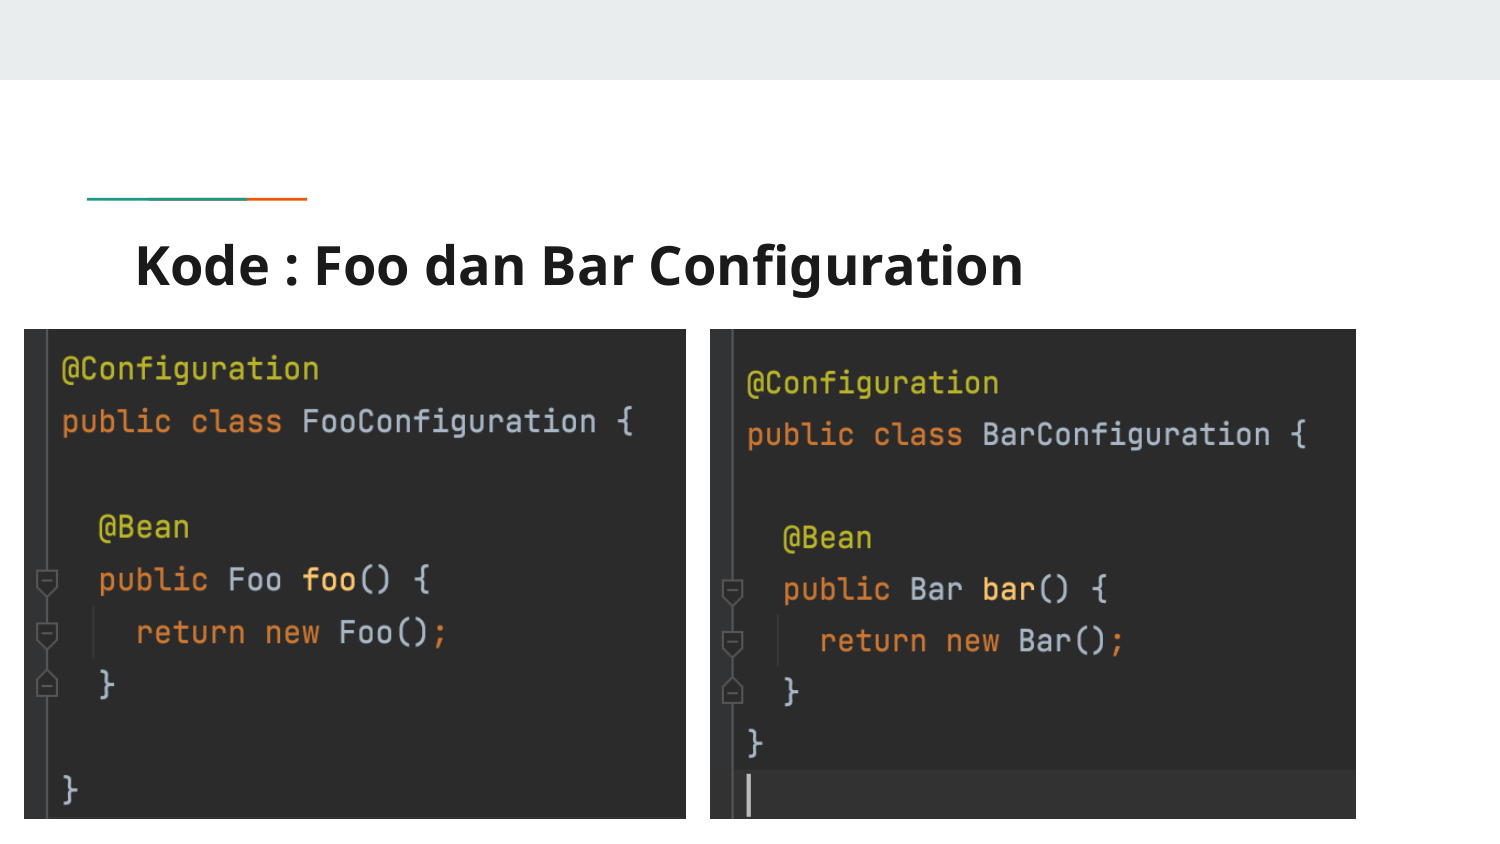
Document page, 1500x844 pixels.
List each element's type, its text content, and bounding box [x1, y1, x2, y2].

picture [710, 328, 1356, 819]
picture [24, 328, 687, 819]
title Kode : Foo dan Bar Configuration [119, 216, 1381, 305]
